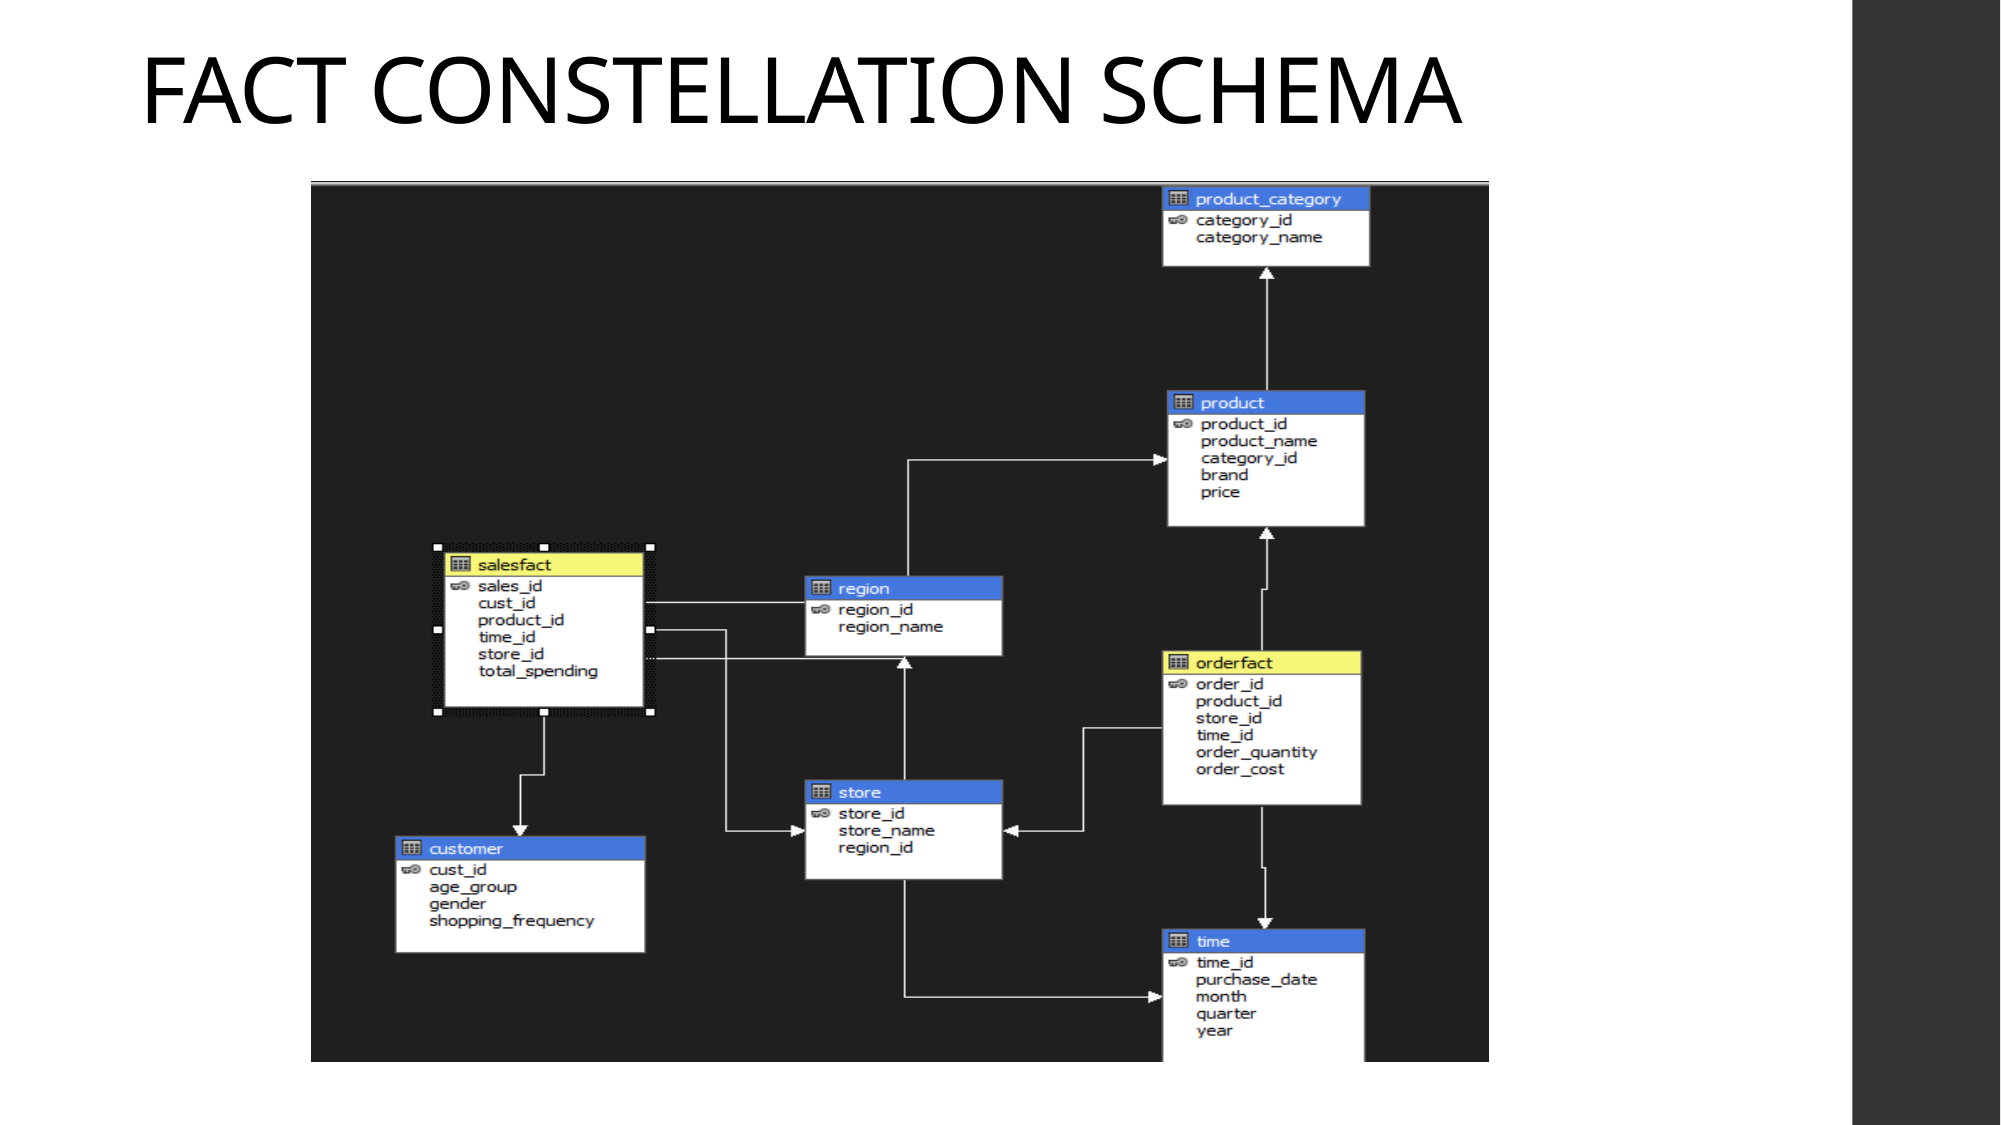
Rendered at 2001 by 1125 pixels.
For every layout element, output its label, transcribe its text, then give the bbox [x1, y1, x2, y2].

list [311, 181, 1489, 1062]
title FACT CONSTELLATION SCHEMA [124, 0, 1850, 151]
